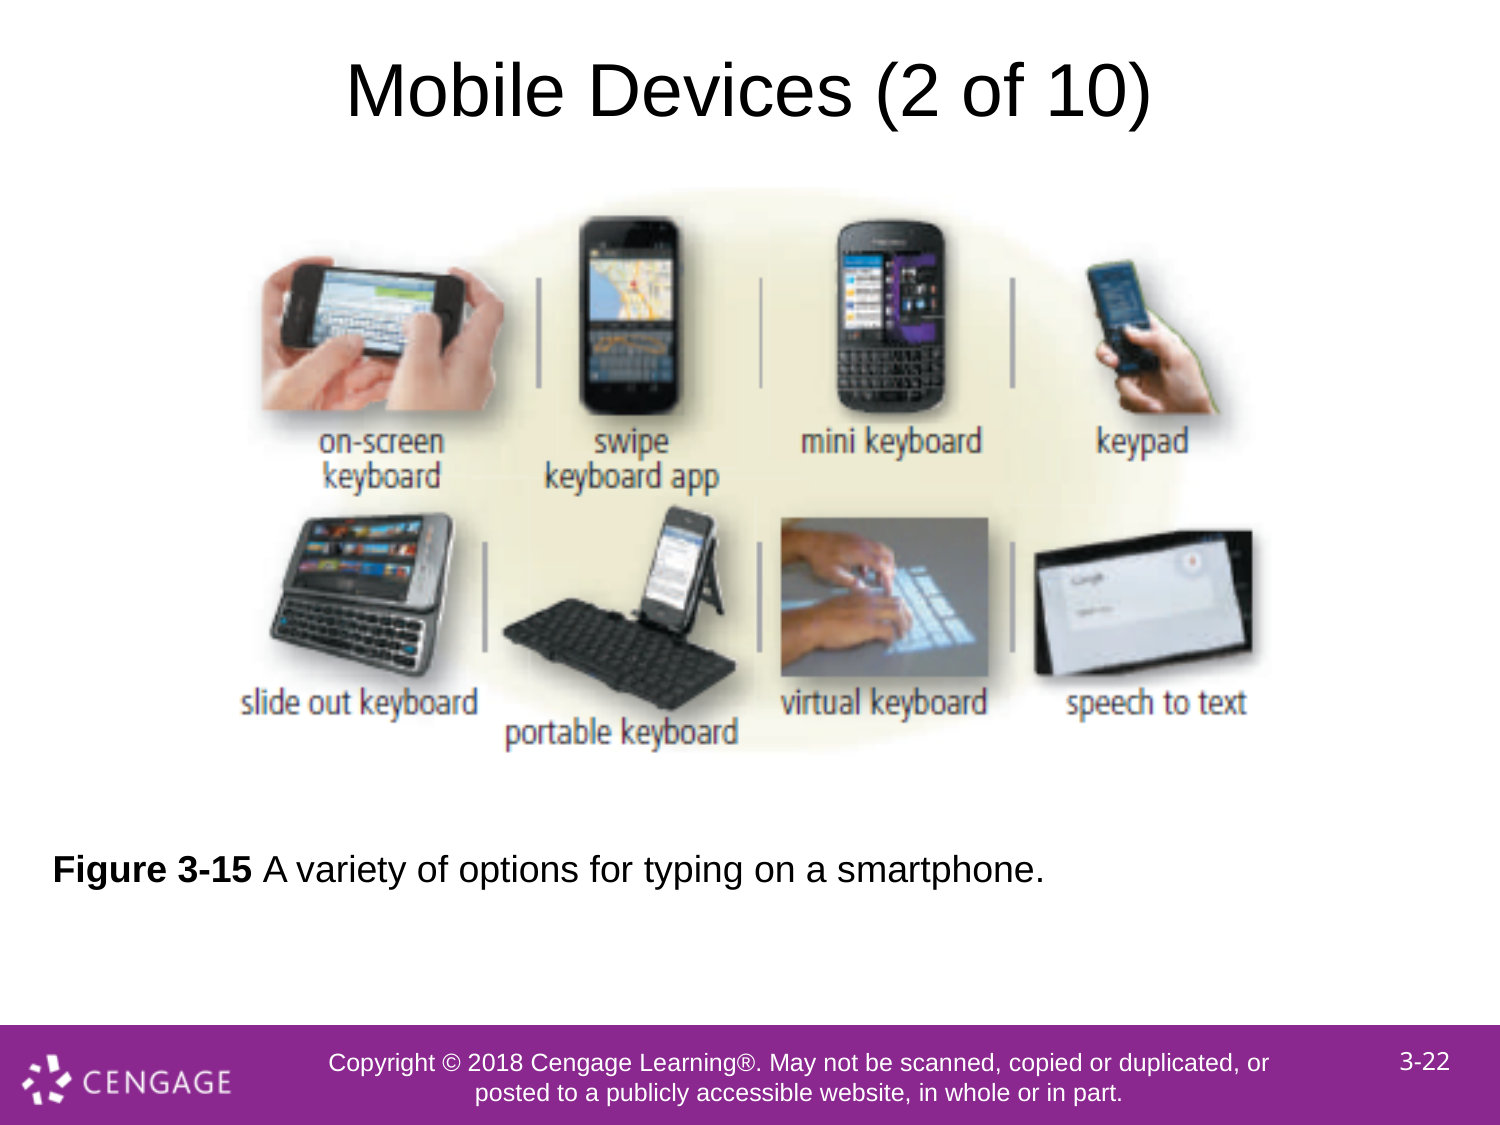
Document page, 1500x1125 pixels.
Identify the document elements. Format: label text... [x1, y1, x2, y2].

text_box Figure 3-15 A variety of options for typing on a smartphone. [37, 837, 1463, 975]
picture [12, 1045, 236, 1113]
title Mobile Devices (2 of 10) [62, 22, 1438, 150]
picture [187, 187, 1288, 788]
